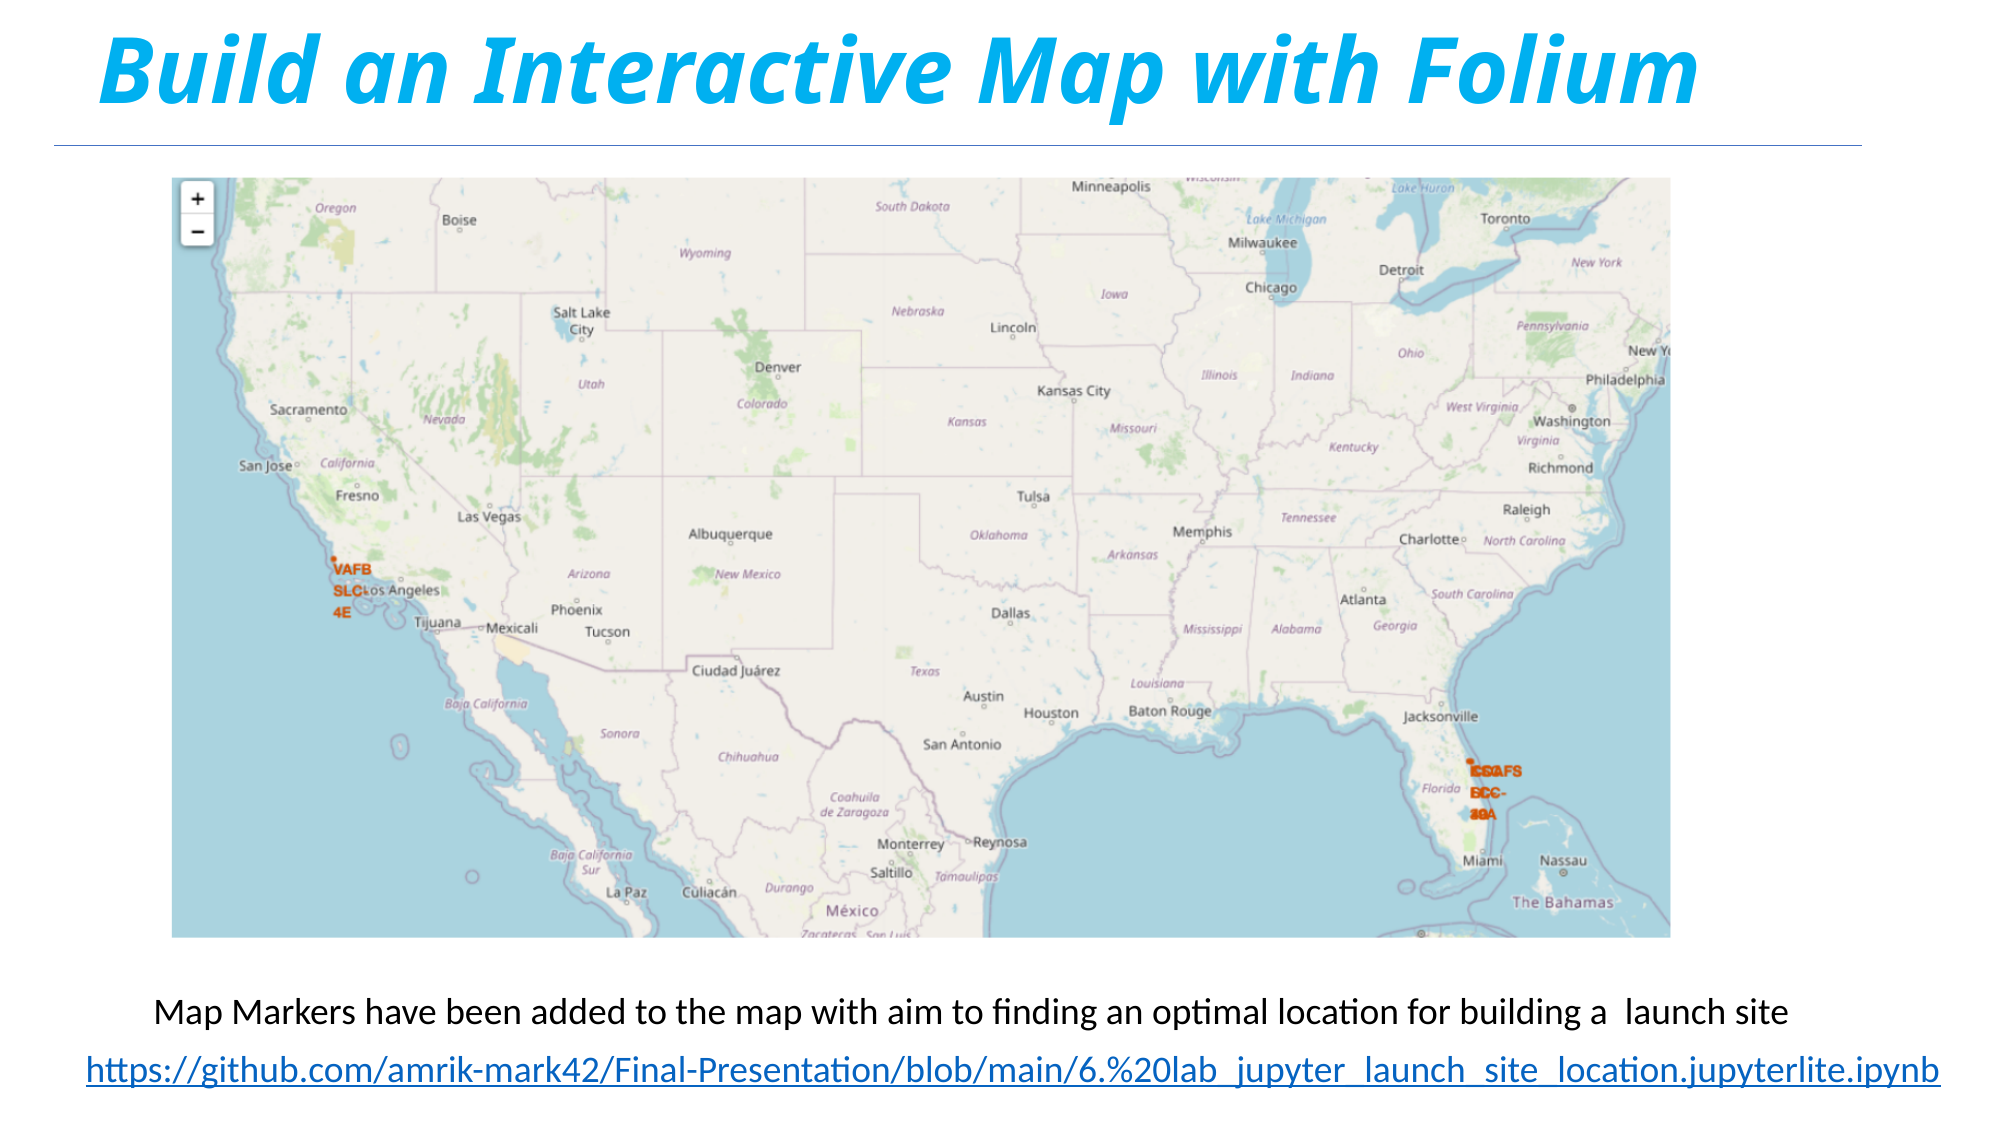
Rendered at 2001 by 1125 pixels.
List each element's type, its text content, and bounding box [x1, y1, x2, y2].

title Build an Interactive Map with Folium [82, 16, 1808, 133]
text_box Map Markers have been added to the map with aim to finding an optimal location for building a launch site [138, 979, 1874, 1037]
picture [138, 157, 1688, 953]
text_box https://github.com/amrik-mark42/Final-Presentation/blob/main/6.%20lab_jupyter_launch_site_location.jupyterlite.ipynb [70, 1037, 1994, 1098]
